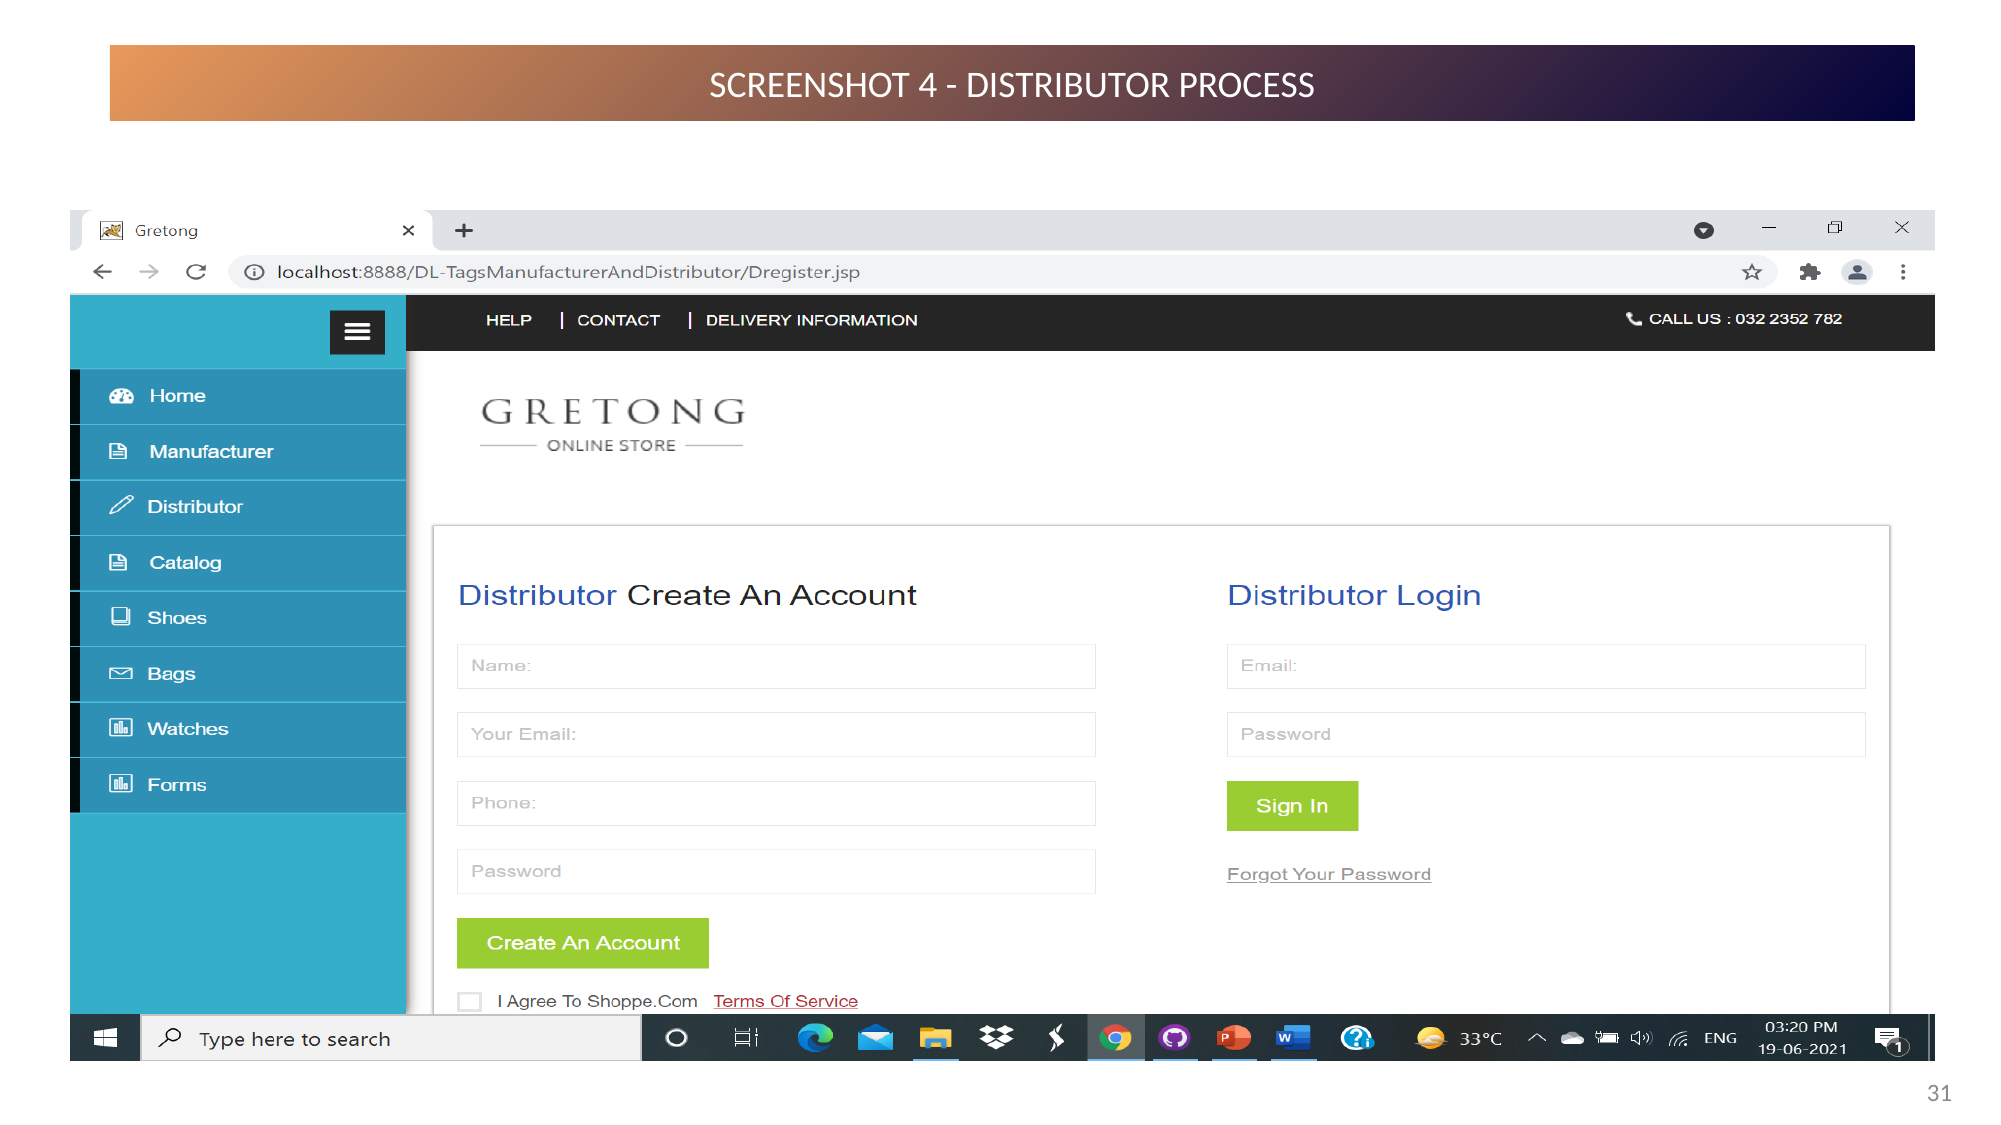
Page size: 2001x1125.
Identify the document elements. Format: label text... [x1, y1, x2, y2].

picture [70, 210, 1935, 1062]
text_box SCREENSHOT 4 - DISTRIBUTOR PROCESS [109, 44, 1916, 121]
slide_number 31 [1894, 1061, 1968, 1121]
